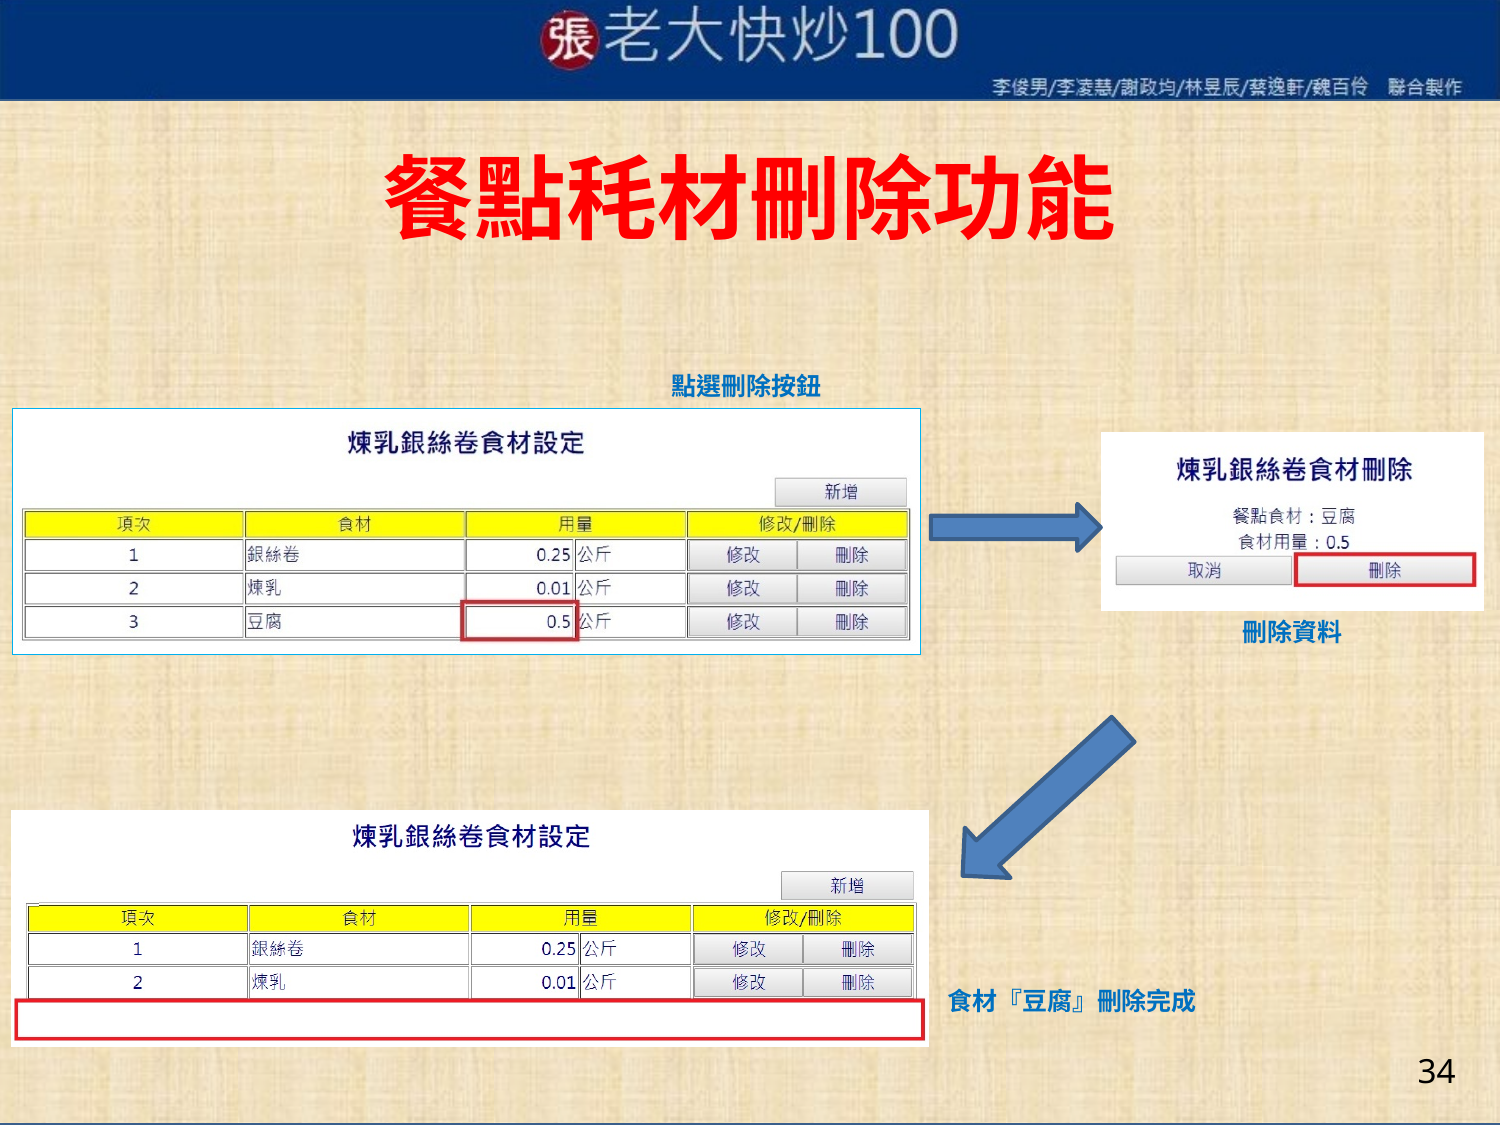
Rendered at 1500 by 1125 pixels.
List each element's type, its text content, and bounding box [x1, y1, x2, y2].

picture [10, 810, 929, 1047]
text_box 刪除資料 [1227, 619, 1358, 655]
text_box 食材『豆腐』刪除完成 [932, 977, 1213, 1023]
picture [1101, 432, 1485, 611]
picture [0, 0, 1500, 99]
text_box [928, 501, 1096, 553]
title 餐點秏材刪除功能 [112, 75, 1388, 317]
text_box 點選刪除按鈕 [657, 363, 837, 407]
picture [14, 410, 919, 653]
slide_number 34 [1120, 1042, 1471, 1103]
text_box [960, 714, 1137, 881]
